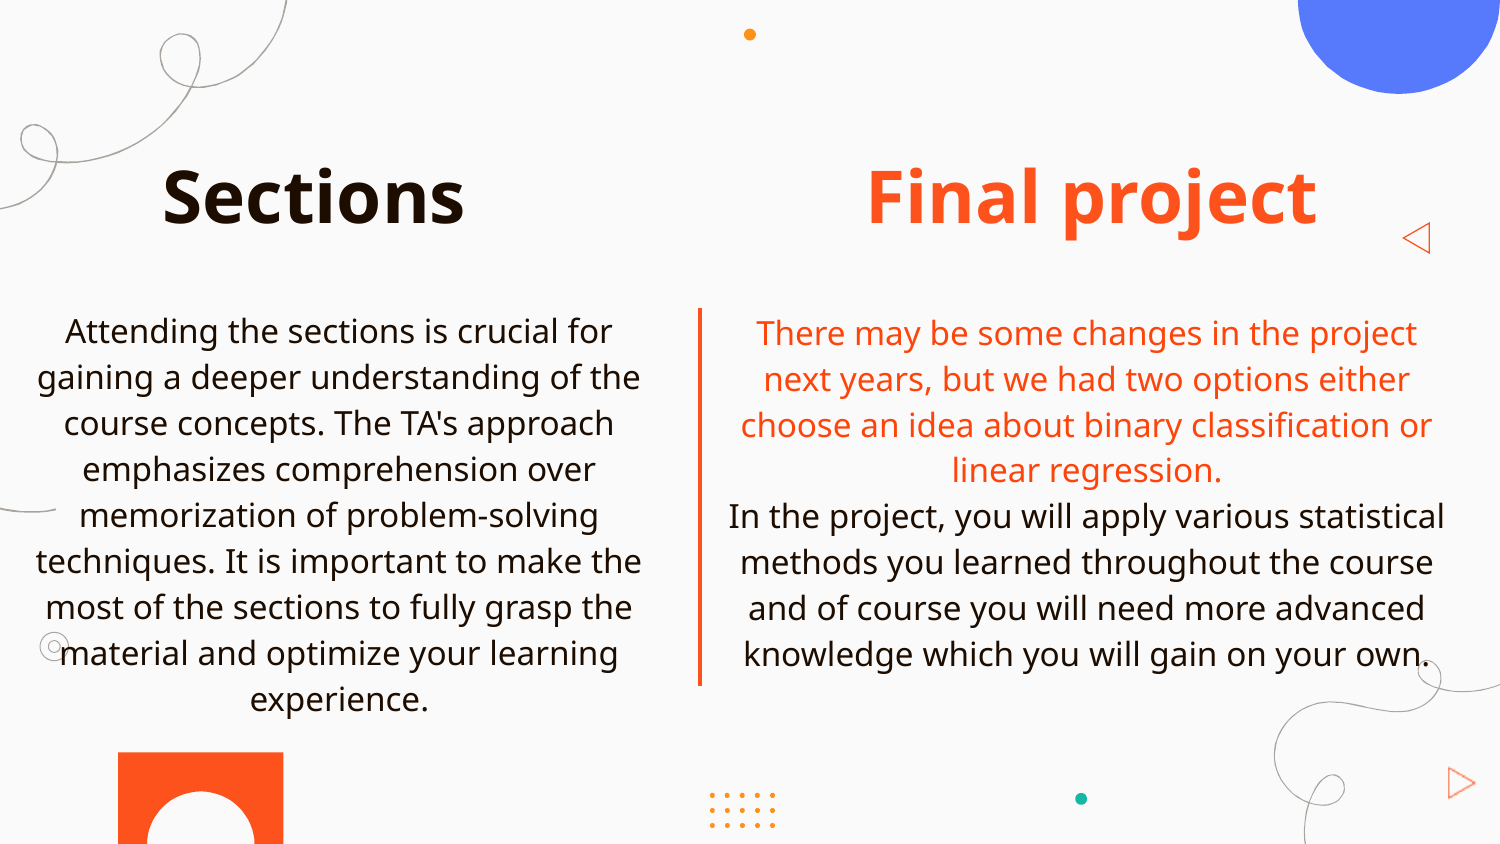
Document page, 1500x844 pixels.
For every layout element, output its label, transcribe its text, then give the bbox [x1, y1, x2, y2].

picture [1443, 760, 1481, 803]
text_box There may be some changes in the project next years, but we had two options either choose an idea about binary classification or linear regression. In the project, you will apply various statistical methods you learned throughout the course and of course you will need more advanced knowledge which you will gain on your own. [712, 290, 1463, 606]
subtitle Attending the sections is crucial for gaining a deeper understanding of the course concepts. The TA's approach emphasizes comprehension over memorization of problem-solving techniques. It is important to make the most of the sections to fully grasp the material and optimize your learning experience. [0, 289, 680, 686]
title Sections Final project [118, 135, 1382, 230]
